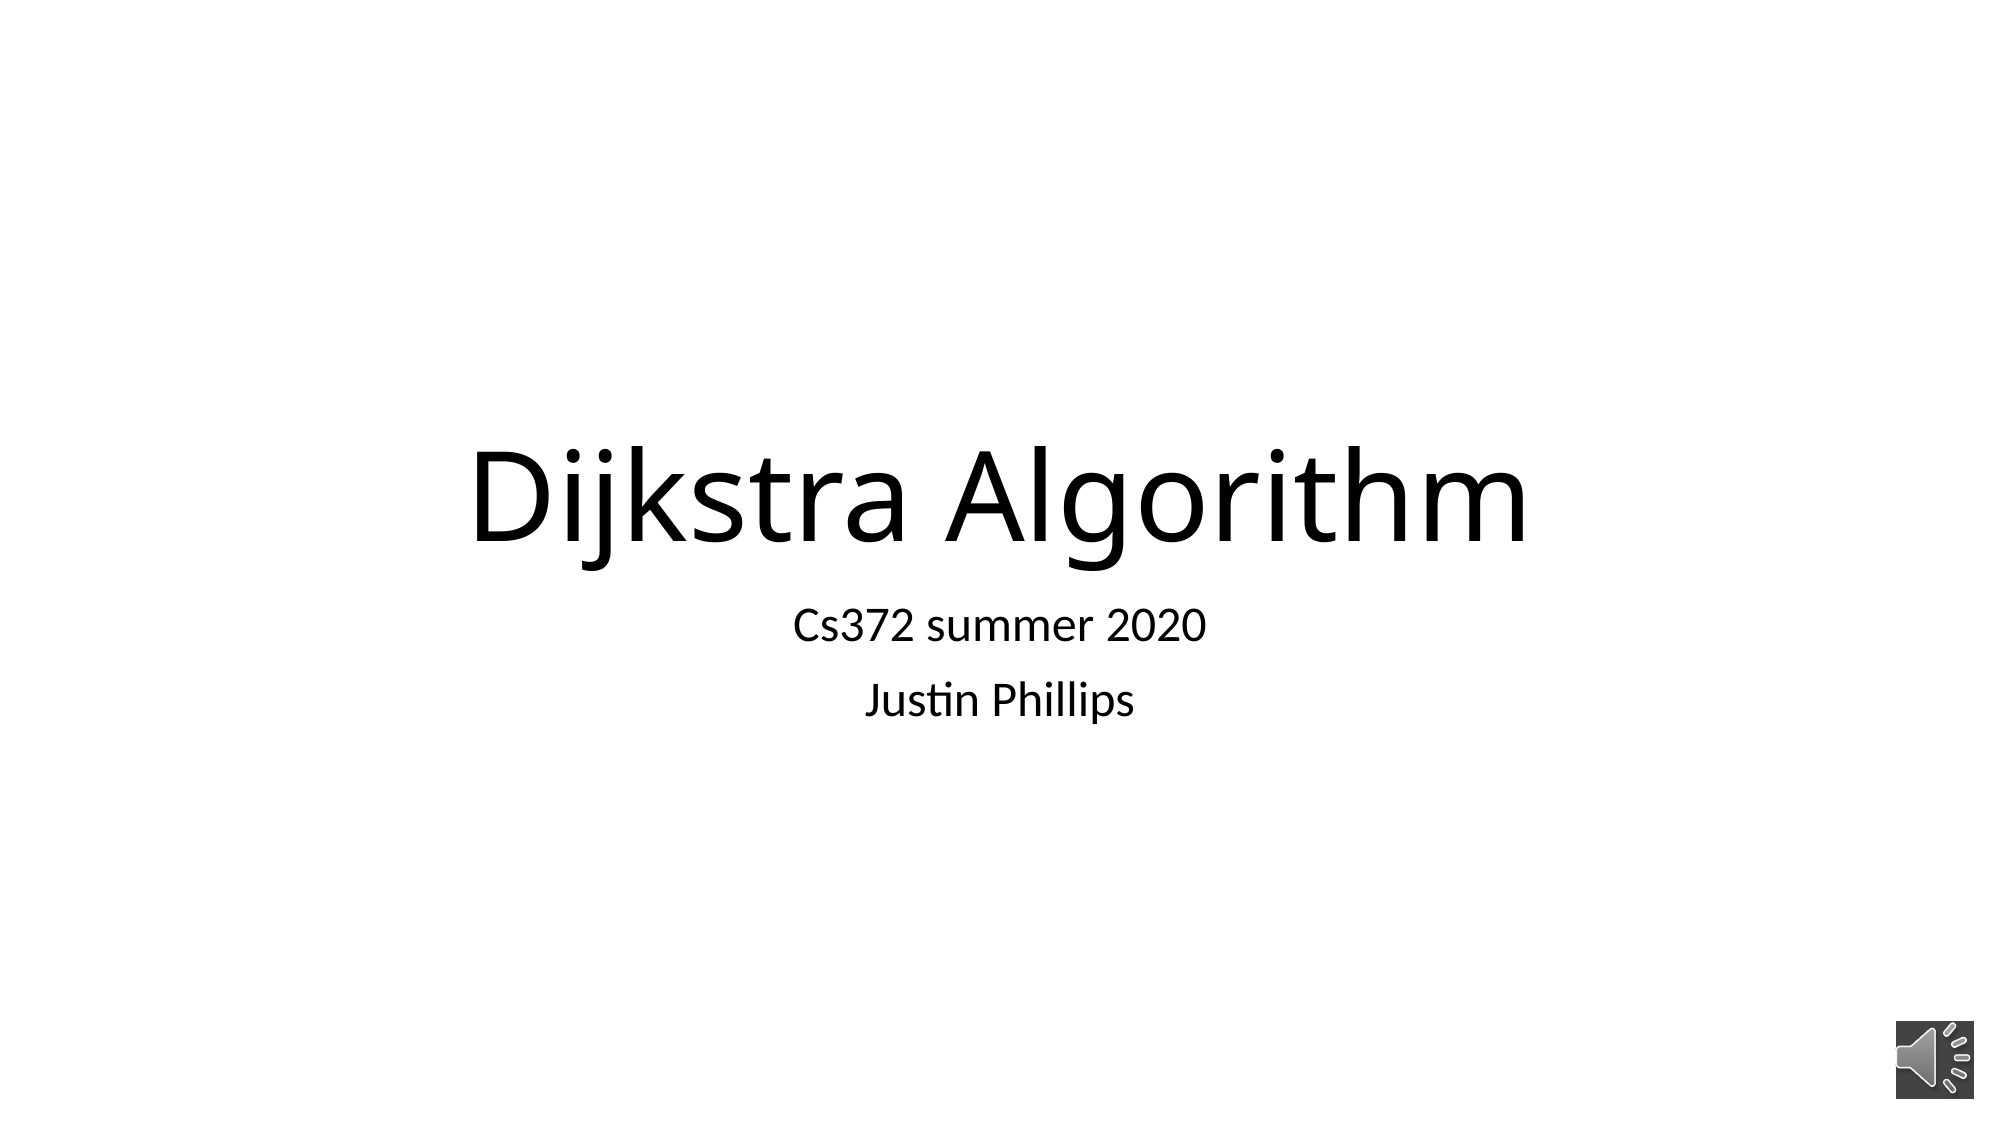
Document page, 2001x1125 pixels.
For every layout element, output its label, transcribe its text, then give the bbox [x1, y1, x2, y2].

picture [1894, 1019, 1975, 1100]
title Dijkstra Algorithm [249, 184, 1750, 576]
subtitle Cs372 summer 2020 Justin Phillips [249, 590, 1750, 863]
